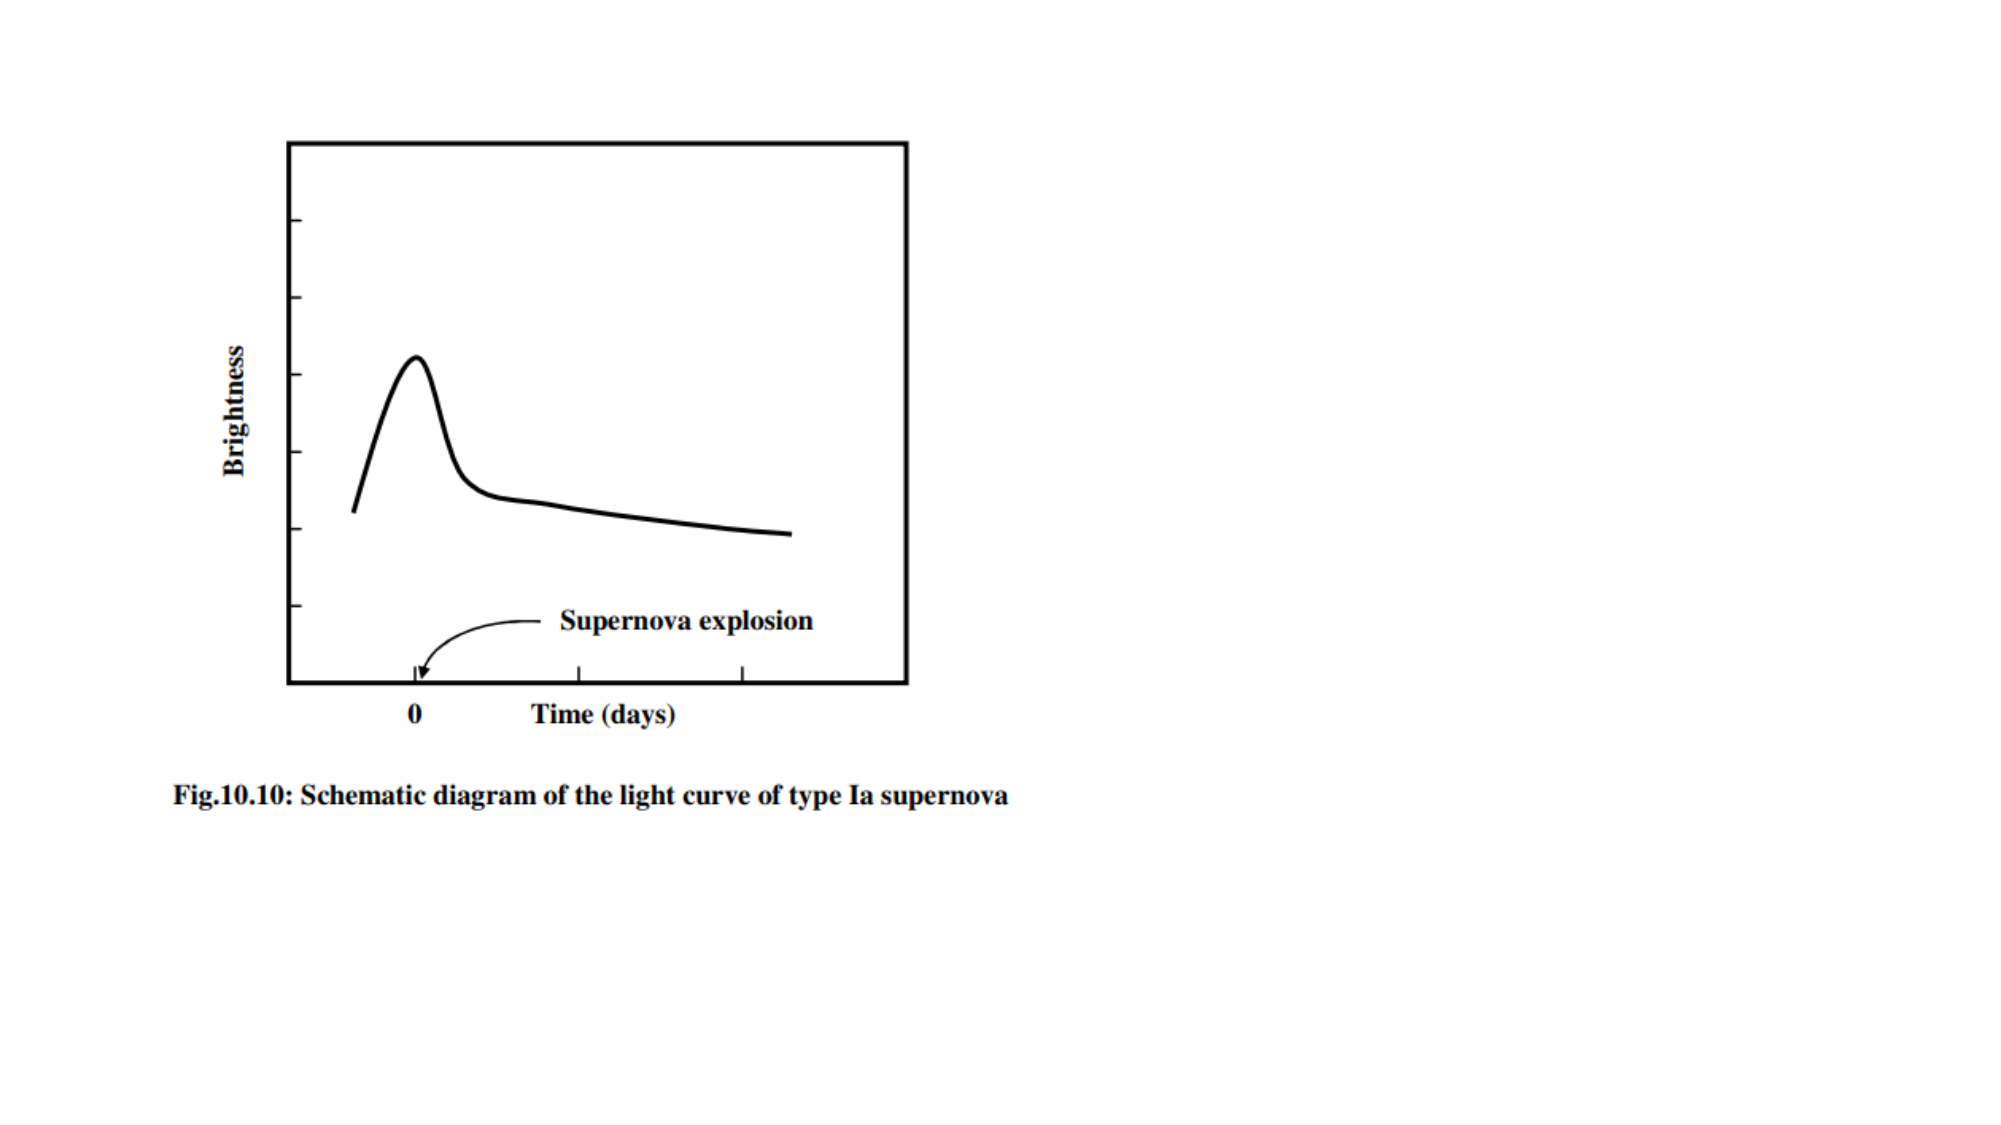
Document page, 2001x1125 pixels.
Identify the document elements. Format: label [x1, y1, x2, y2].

picture [99, 112, 1207, 857]
